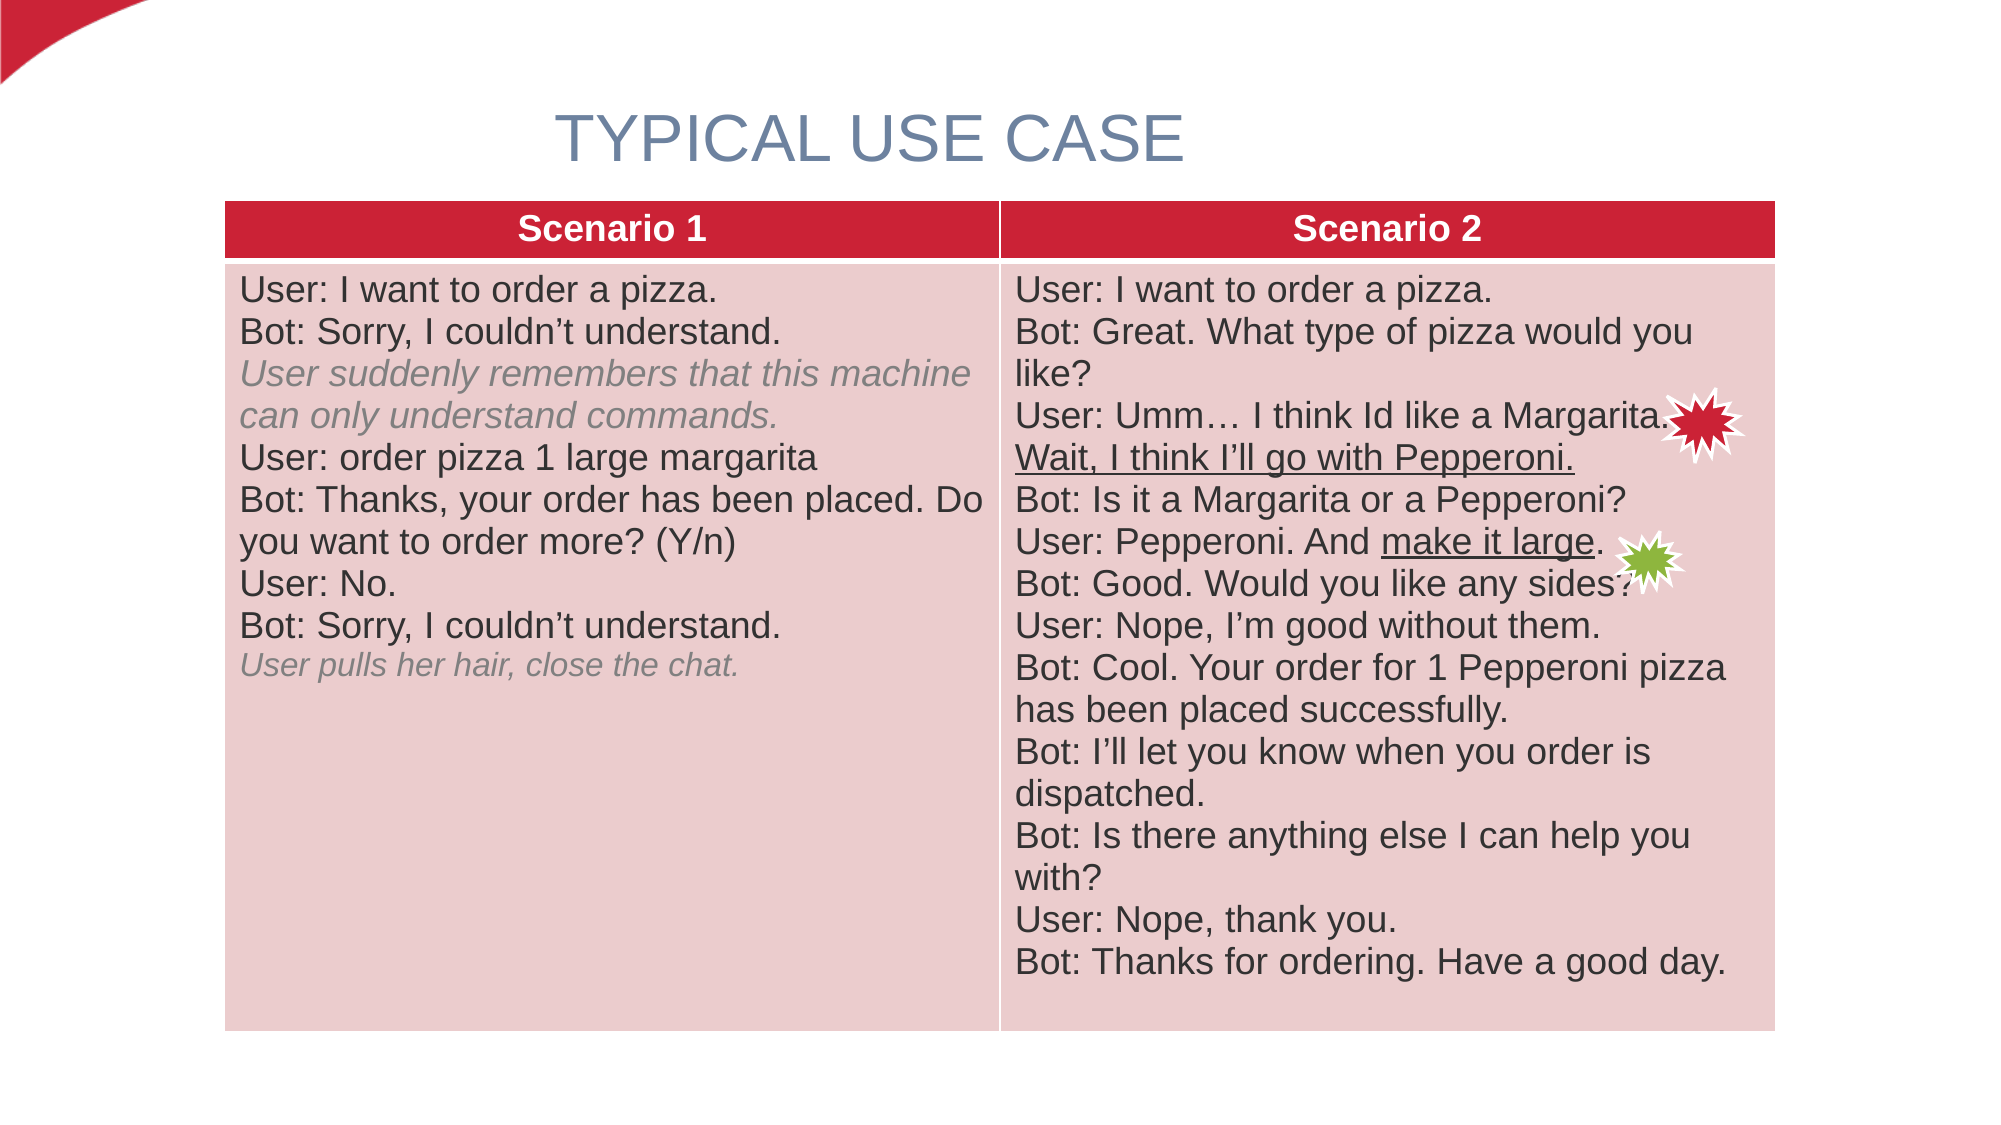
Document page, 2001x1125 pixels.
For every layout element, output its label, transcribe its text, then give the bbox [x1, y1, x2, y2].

table_header Scenario 1 [225, 201, 999, 258]
title TYPICAL USE CASE [350, 99, 1392, 200]
table_header Scenario 2 [1001, 201, 1775, 258]
table_cell User: I want to order a pizza. Bot: Great. What type of pizza would you like? User: Umm… I think Id like a Margarita. Wait, I think I’ll go with Pepperoni. Bot: Is it a Margarita or a Pepperoni? User: Pepperoni. And make it large. Bot: Good. Would you like any sides? User: Nope, I’m good without them. Bot: Cool. Your order for 1 Pepperoni pizza has been placed successfully. Bot: I’ll let you know when you order is dispatched. Bot: Is there anything else I can help you with? User: Nope, thank you. Bot: Thanks for ordering. Have a good day. [1001, 264, 1775, 1031]
table_cell User: I want to order a pizza. Bot: Sorry, I couldn’t understand. User suddenly remembers that this machine can only understand commands. User: order pizza 1 large margarita Bot: Thanks, your order has been placed. Do you want to order more? (Y/n) User: No. Bot: Sorry, I couldn’t understand. User pulls her hair, close the chat. [225, 264, 999, 1031]
text_box [1660, 387, 1747, 464]
text_box [1613, 530, 1687, 595]
picture [0, 0, 158, 89]
